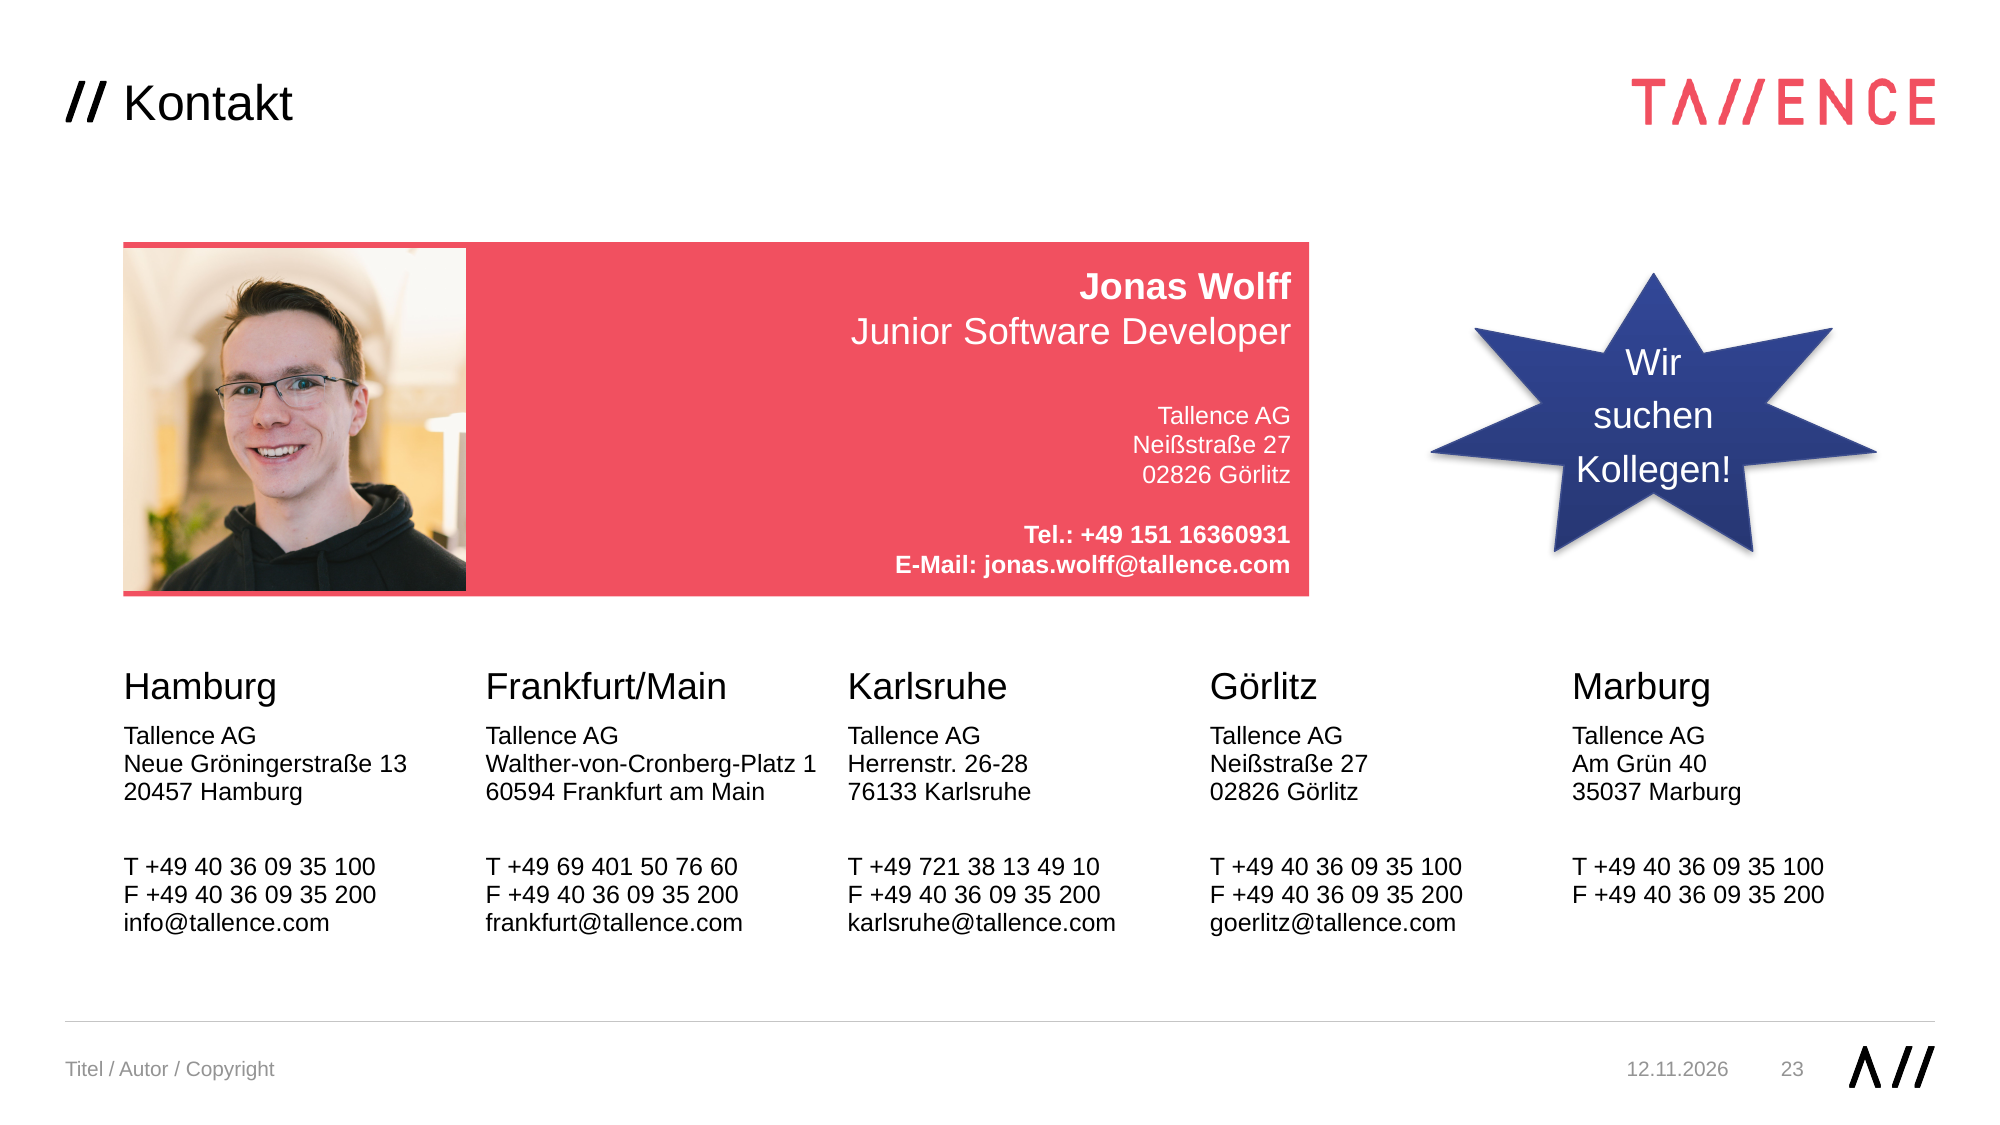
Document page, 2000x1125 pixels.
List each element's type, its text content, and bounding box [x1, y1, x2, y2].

text_box Wir suchen Kollegen! [1430, 272, 1877, 552]
picture [123, 248, 466, 591]
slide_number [1615, 1038, 1729, 1098]
table_header Karlsruhe [848, 665, 1210, 722]
table_header Hamburg [124, 665, 486, 722]
table_cell T +49 40 36 09 35 100 F +49 40 36 09 35 200 info@tallence.com [124, 853, 486, 955]
slide_number 23 [1757, 1038, 1804, 1098]
table_cell Tallence AG Am Grün 40 35037 Marburg [1572, 722, 1934, 853]
title Kontakt [124, 76, 1632, 132]
picture [1849, 1046, 1935, 1088]
table_cell Tallence AG Herrenstr. 26-28 76133 Karlsruhe [848, 722, 1210, 853]
table_header Görlitz [1210, 665, 1572, 722]
table_cell T +49 69 401 50 76 60 F +49 40 36 09 35 200 frankfurt@tallence.com [486, 853, 848, 955]
table_cell Tallence AG Neue Gröningerstraße 13 20457 Hamburg [124, 722, 486, 853]
table_cell T +49 40 36 09 35 100 F +49 40 36 09 35 200 [1572, 853, 1934, 955]
footer Titel / Autor / Copyright [64, 1038, 977, 1098]
table_cell Tallence AG Walther-von-Cronberg-Platz 1 60594 Frankfurt am Main [486, 722, 848, 853]
table_cell Tallence AG Neißstraße 27 02826 Görlitz [1210, 722, 1572, 853]
table_cell T +49 40 36 09 35 100 F +49 40 36 09 35 200 goerlitz@tallence.com [1210, 853, 1572, 955]
text_box Jonas Wolff Junior Software Developer [461, 244, 1310, 377]
text_box Tallence AG Neißstraße 27 02826 Görlitz Tel.: +49 151 16360931 E-Mail: jonas.wolff@tallence.com [467, 377, 1310, 597]
picture [1631, 78, 1935, 126]
table_header Frankfurt/Main [486, 665, 848, 722]
text_box [121, 240, 1311, 598]
table_header Marburg [1572, 665, 1934, 722]
table_cell T +49 721 38 13 49 10 F +49 40 36 09 35 200 karlsruhe@tallence.com [848, 853, 1210, 955]
